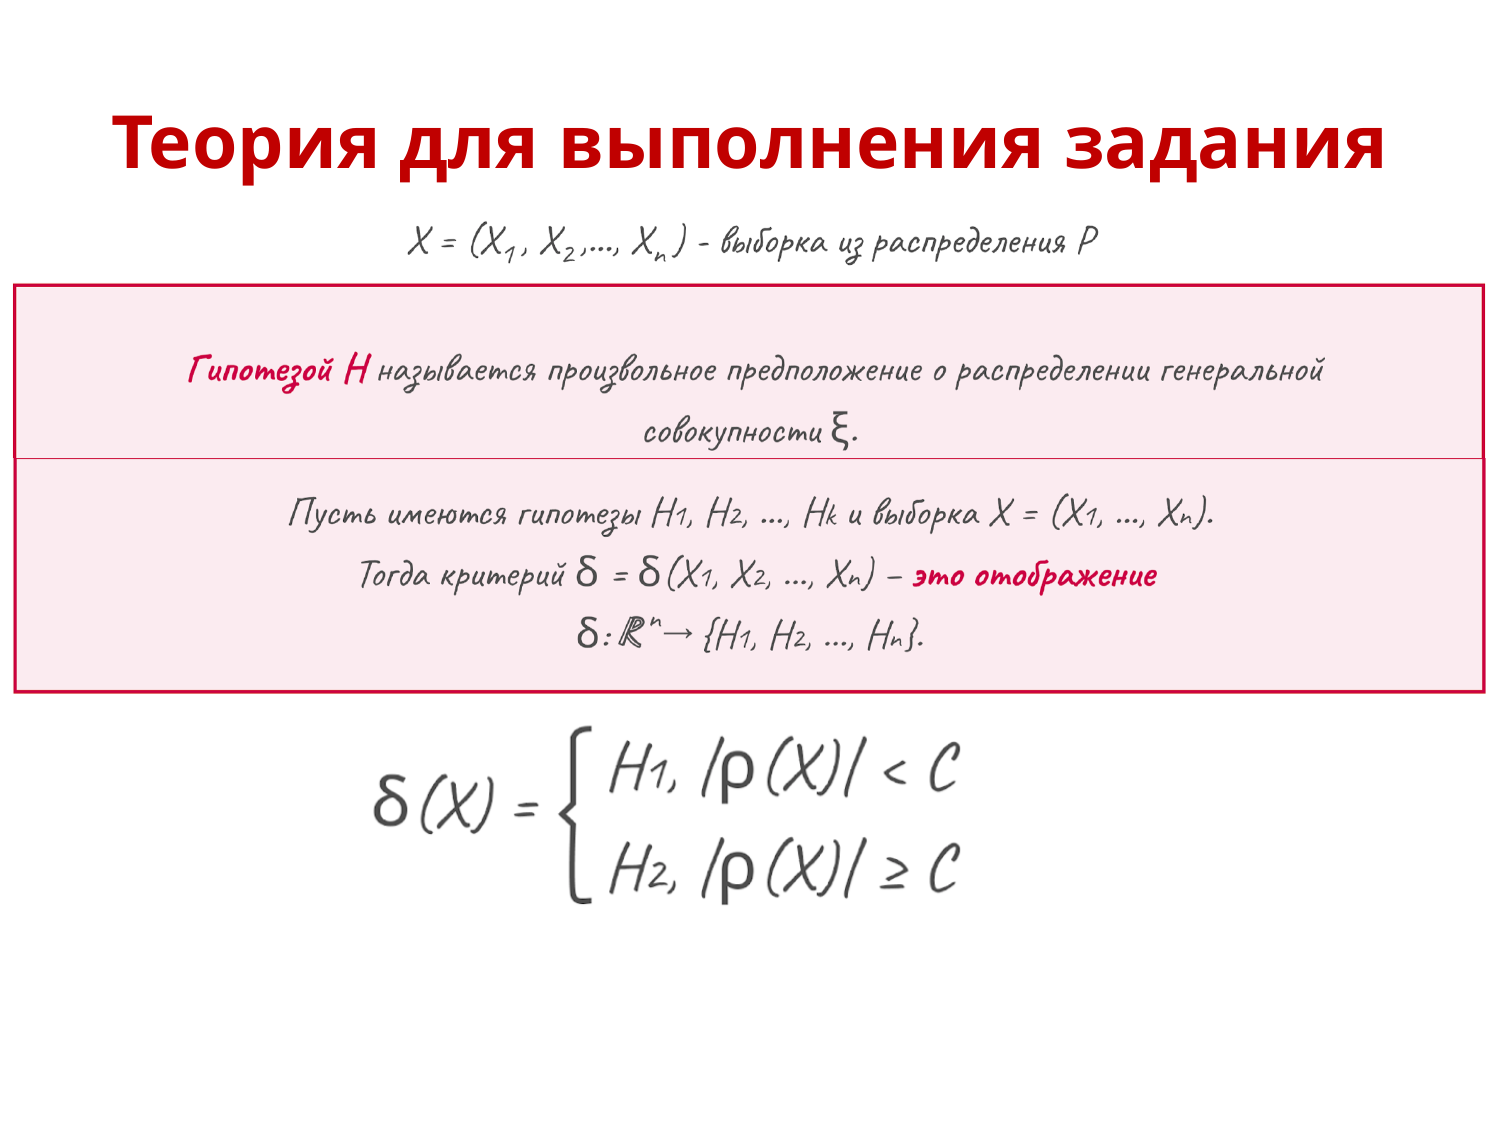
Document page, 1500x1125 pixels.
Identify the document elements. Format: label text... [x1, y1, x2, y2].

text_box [0, 197, 1500, 704]
title Теория для выполнения задания [75, 45, 1425, 195]
picture [310, 704, 1114, 950]
